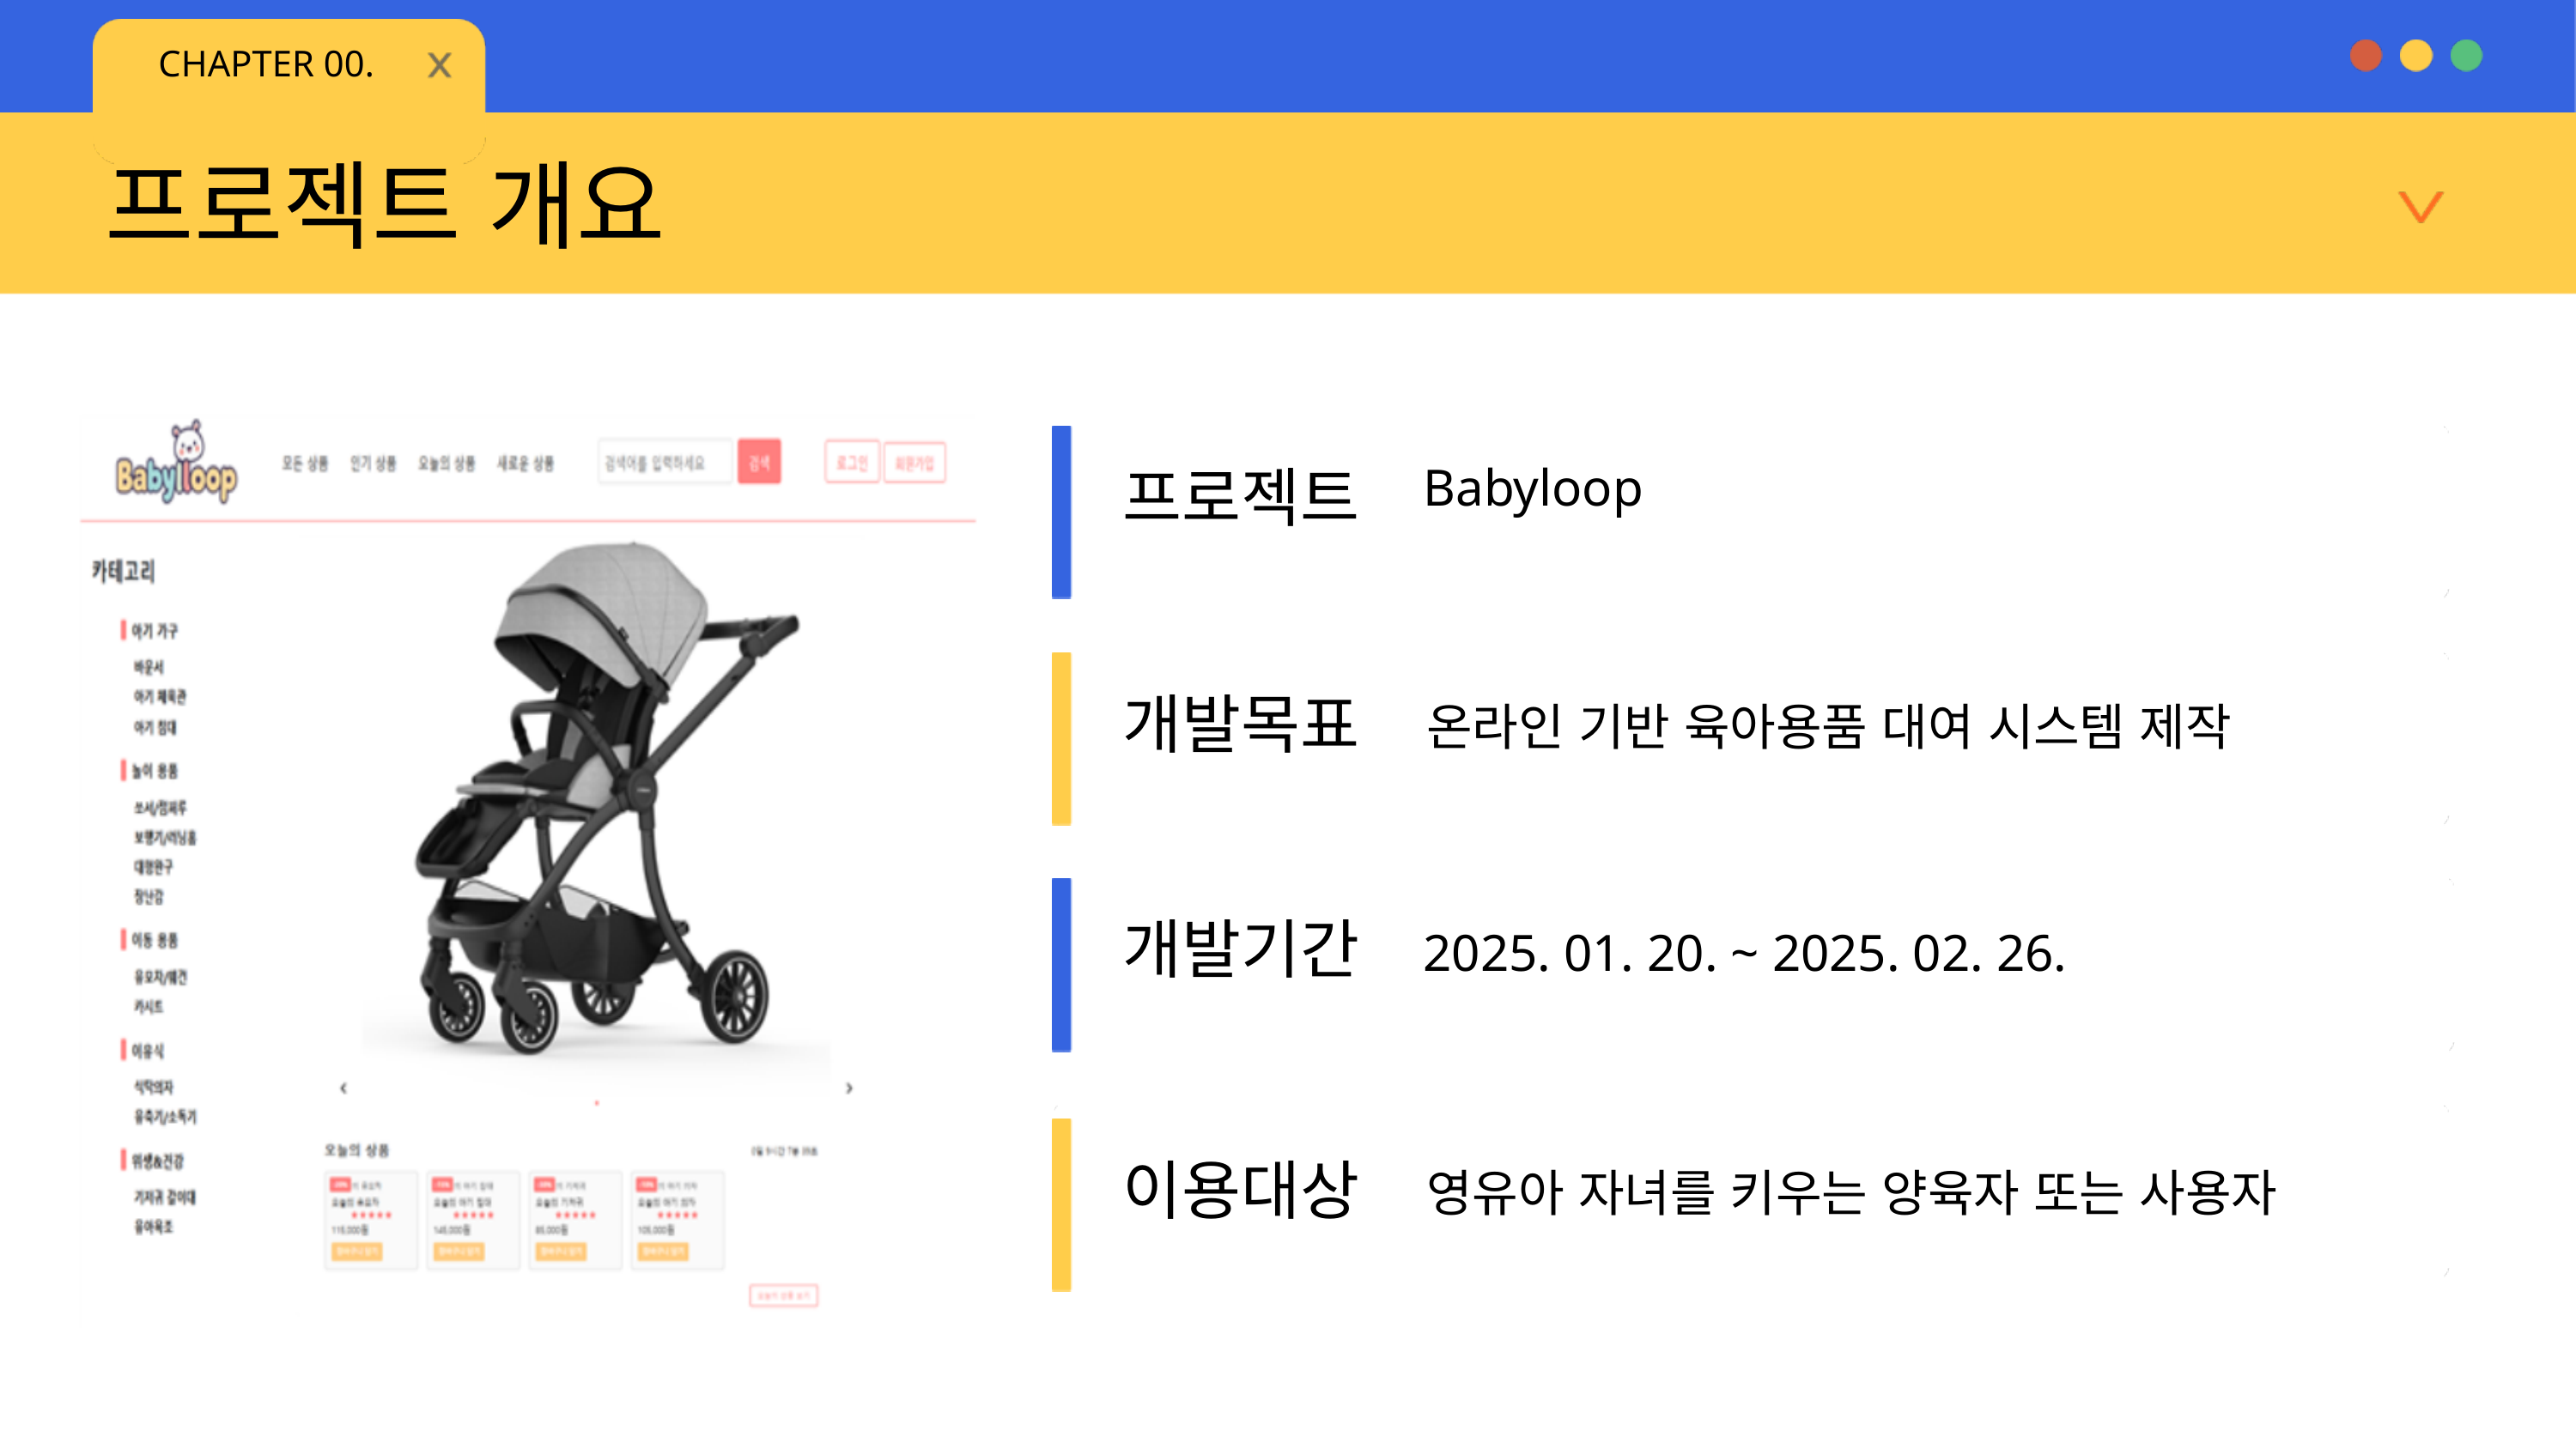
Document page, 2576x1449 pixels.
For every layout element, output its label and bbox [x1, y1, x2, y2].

picture [73, 390, 990, 1328]
text_box [0, 0, 2576, 312]
text_box [1051, 426, 2455, 1292]
